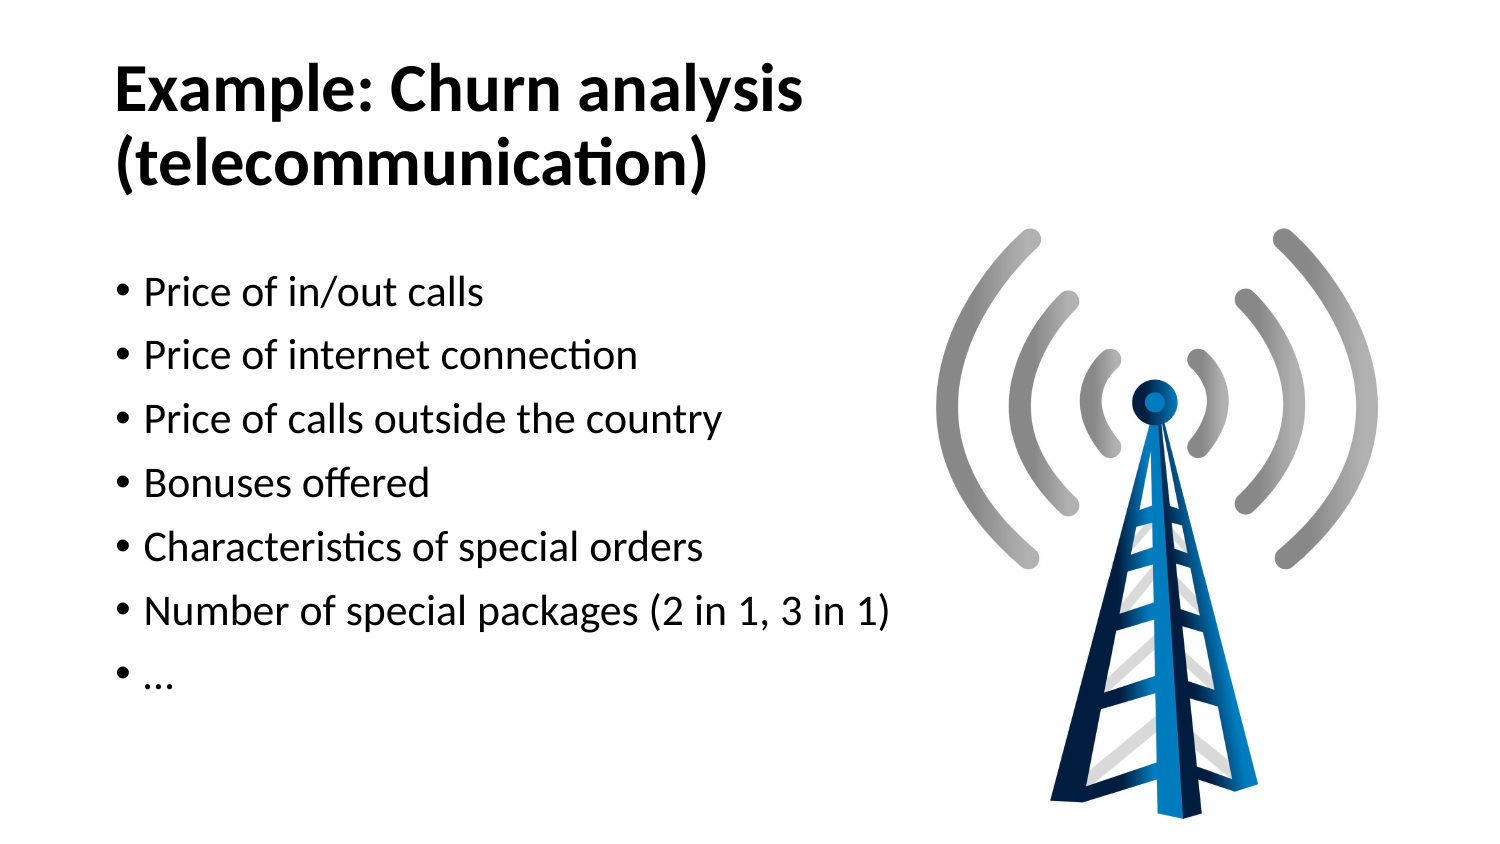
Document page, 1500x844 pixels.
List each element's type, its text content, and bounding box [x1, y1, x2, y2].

list Price of in/out calls Price of internet connection Price of calls outside the country Bonuses offered Characteristics of special orders Number of special packages (2 in 1, 3 in 1) … [103, 262, 910, 760]
picture [915, 209, 1398, 832]
title Example: Churn analysis (telecommunication) [103, 44, 1397, 208]
